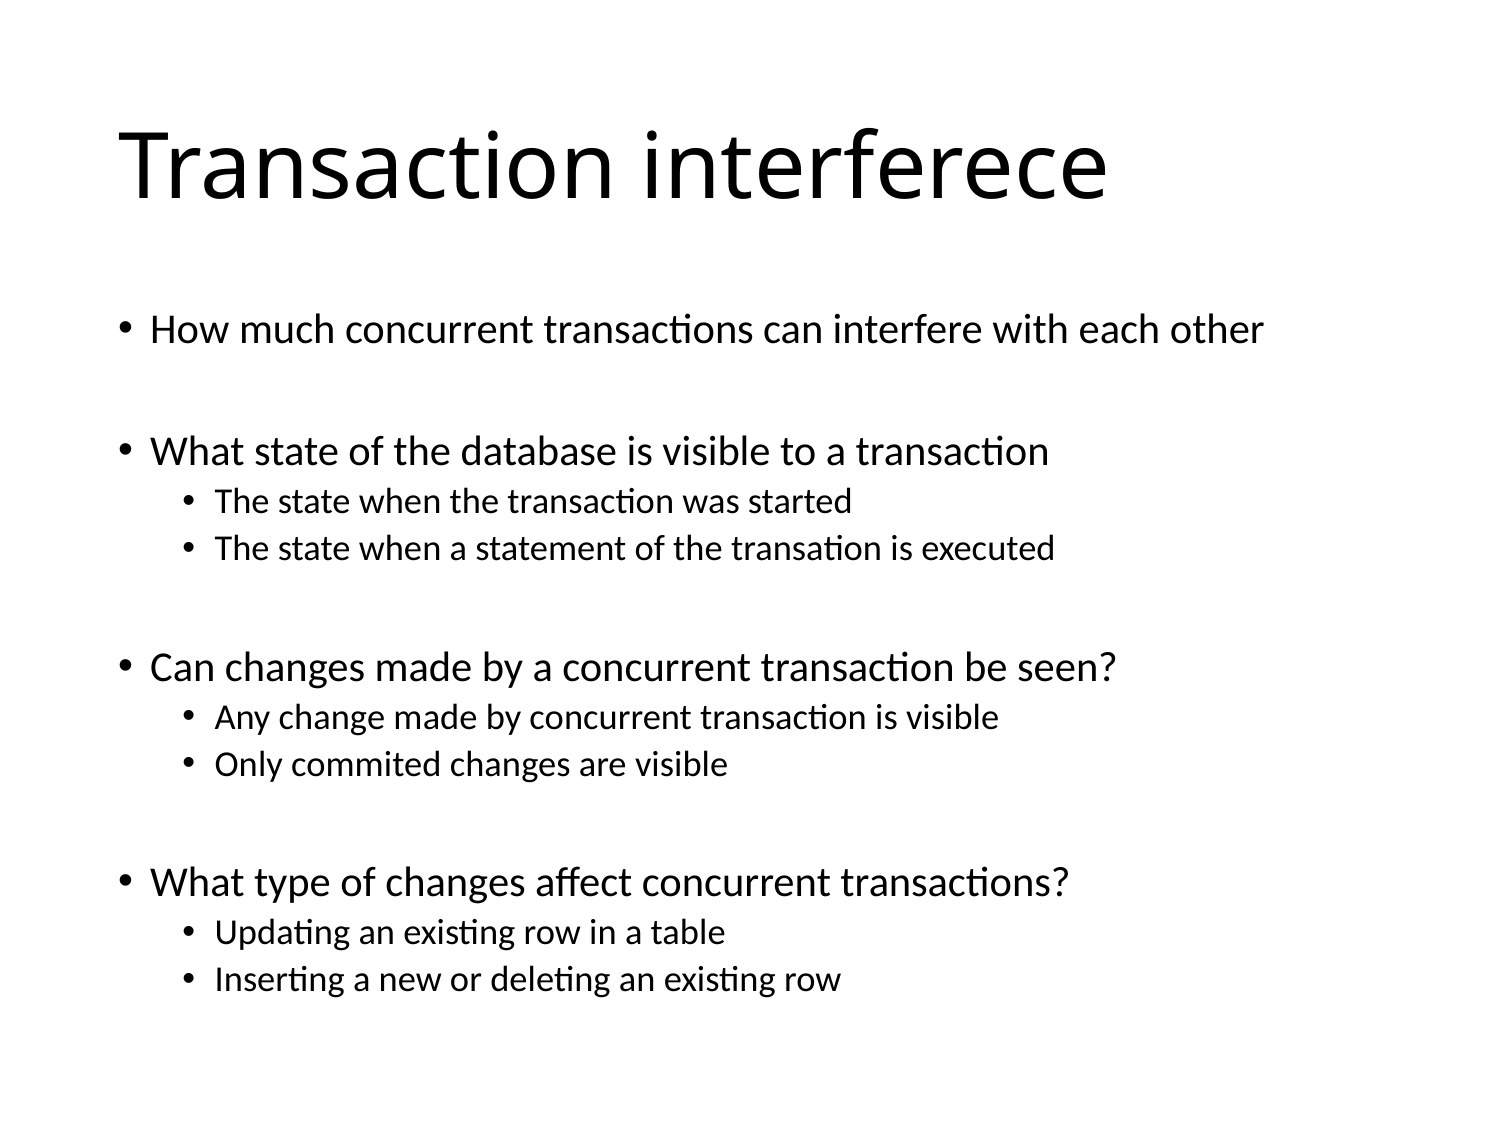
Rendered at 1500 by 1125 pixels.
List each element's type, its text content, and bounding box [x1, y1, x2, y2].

title Transaction interferece [103, 59, 1397, 278]
list How much concurrent transactions can interfere with each other What state of the database is visible to a transaction The state when the transaction was started The state when a statement of the transation is executed Can changes made by a concurrent transaction be seen? Any change made by concurrent transaction is visible Only commited changes are visible What type of changes affect concurrent transactions? Updating an existing row in a table Inserting a new or deleting an existing row [103, 299, 1397, 1014]
